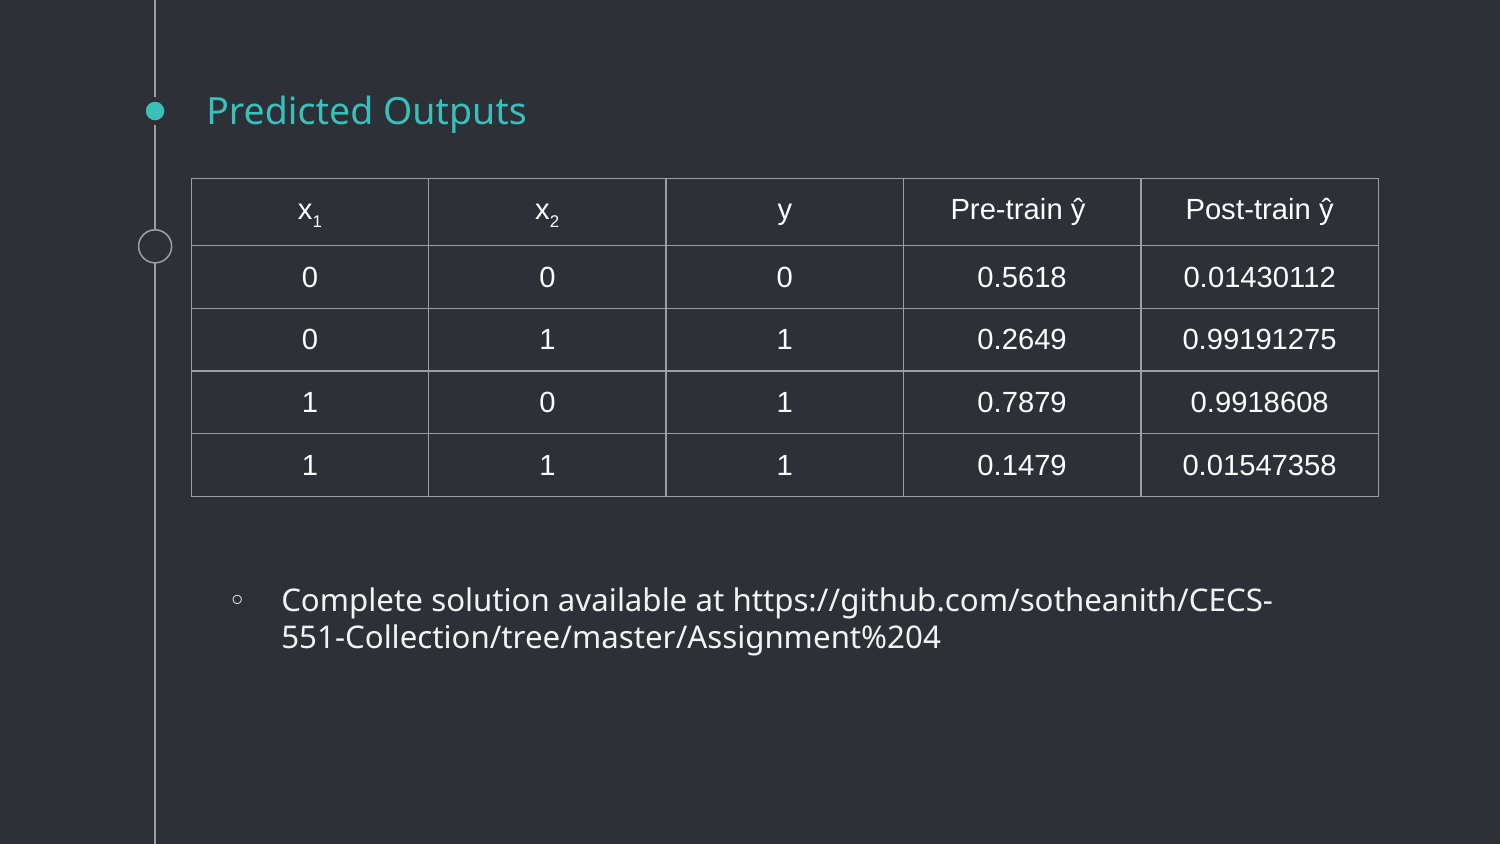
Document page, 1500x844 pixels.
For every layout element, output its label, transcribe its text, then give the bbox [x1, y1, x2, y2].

table_header y [667, 179, 903, 245]
table_cell 0.5618 [904, 246, 1140, 308]
table_cell 0 [429, 372, 665, 433]
table_header Pre-train ŷ [904, 179, 1140, 245]
table_cell 1 [192, 434, 428, 496]
table_cell 1 [667, 309, 903, 370]
table_cell 0.1479 [904, 434, 1140, 496]
table_header x2 [429, 179, 665, 245]
table_header Post-train ŷ [1142, 179, 1378, 245]
table_cell 0.99191275 [1142, 309, 1378, 370]
table_cell 1 [429, 309, 665, 370]
table_cell 0 [667, 246, 903, 308]
table_cell 0.01547358 [1142, 434, 1378, 496]
table_cell 1 [429, 434, 665, 496]
table_cell 1 [667, 434, 903, 496]
table_cell 0.7879 [904, 372, 1140, 433]
table_cell 0 [192, 246, 428, 308]
list Complete solution available at https://github.com/sotheanith/CECS-551-Collection/tree/master/Assignment%204 [191, 565, 1317, 790]
table_cell 1 [667, 372, 903, 433]
title Predicted Outputs [191, 90, 1317, 147]
table_cell 0 [429, 246, 665, 308]
table_cell 1 [192, 372, 428, 433]
table_cell 0 [192, 309, 428, 370]
table_cell 0.2649 [904, 309, 1140, 370]
table_header x1 [192, 179, 428, 245]
table_cell 0.9918608 [1142, 372, 1378, 433]
table_cell 0.01430112 [1142, 246, 1378, 308]
